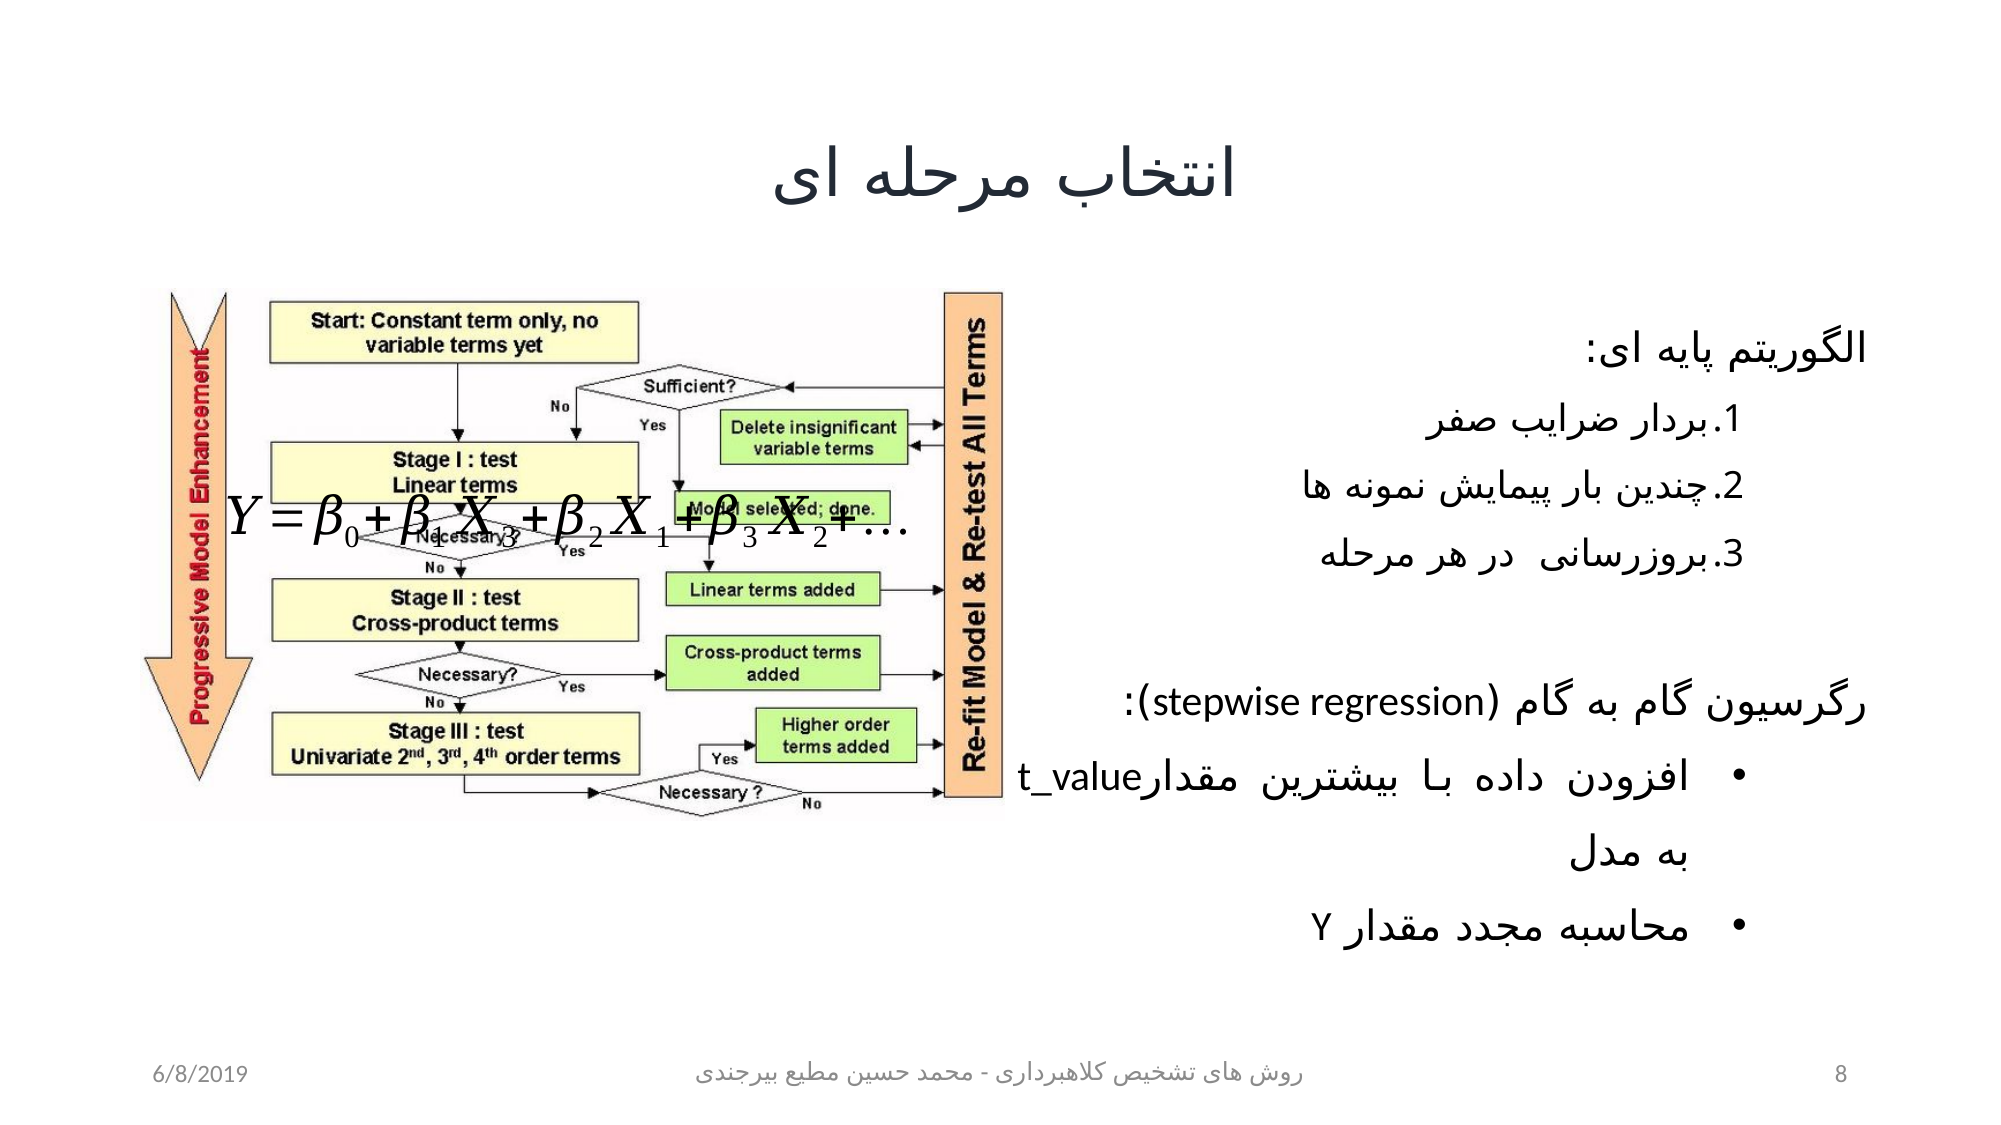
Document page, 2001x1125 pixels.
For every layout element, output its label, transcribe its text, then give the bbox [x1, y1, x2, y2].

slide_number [137, 1042, 588, 1103]
picture [140, 288, 1005, 821]
footer روش های تشخیص کلاهبرداری - محمد حسین مطیع بیرجندی [662, 1042, 1338, 1103]
text_box انتخاب مرحله ای [137, 122, 1873, 218]
slide_number 8 [1412, 1042, 1863, 1103]
